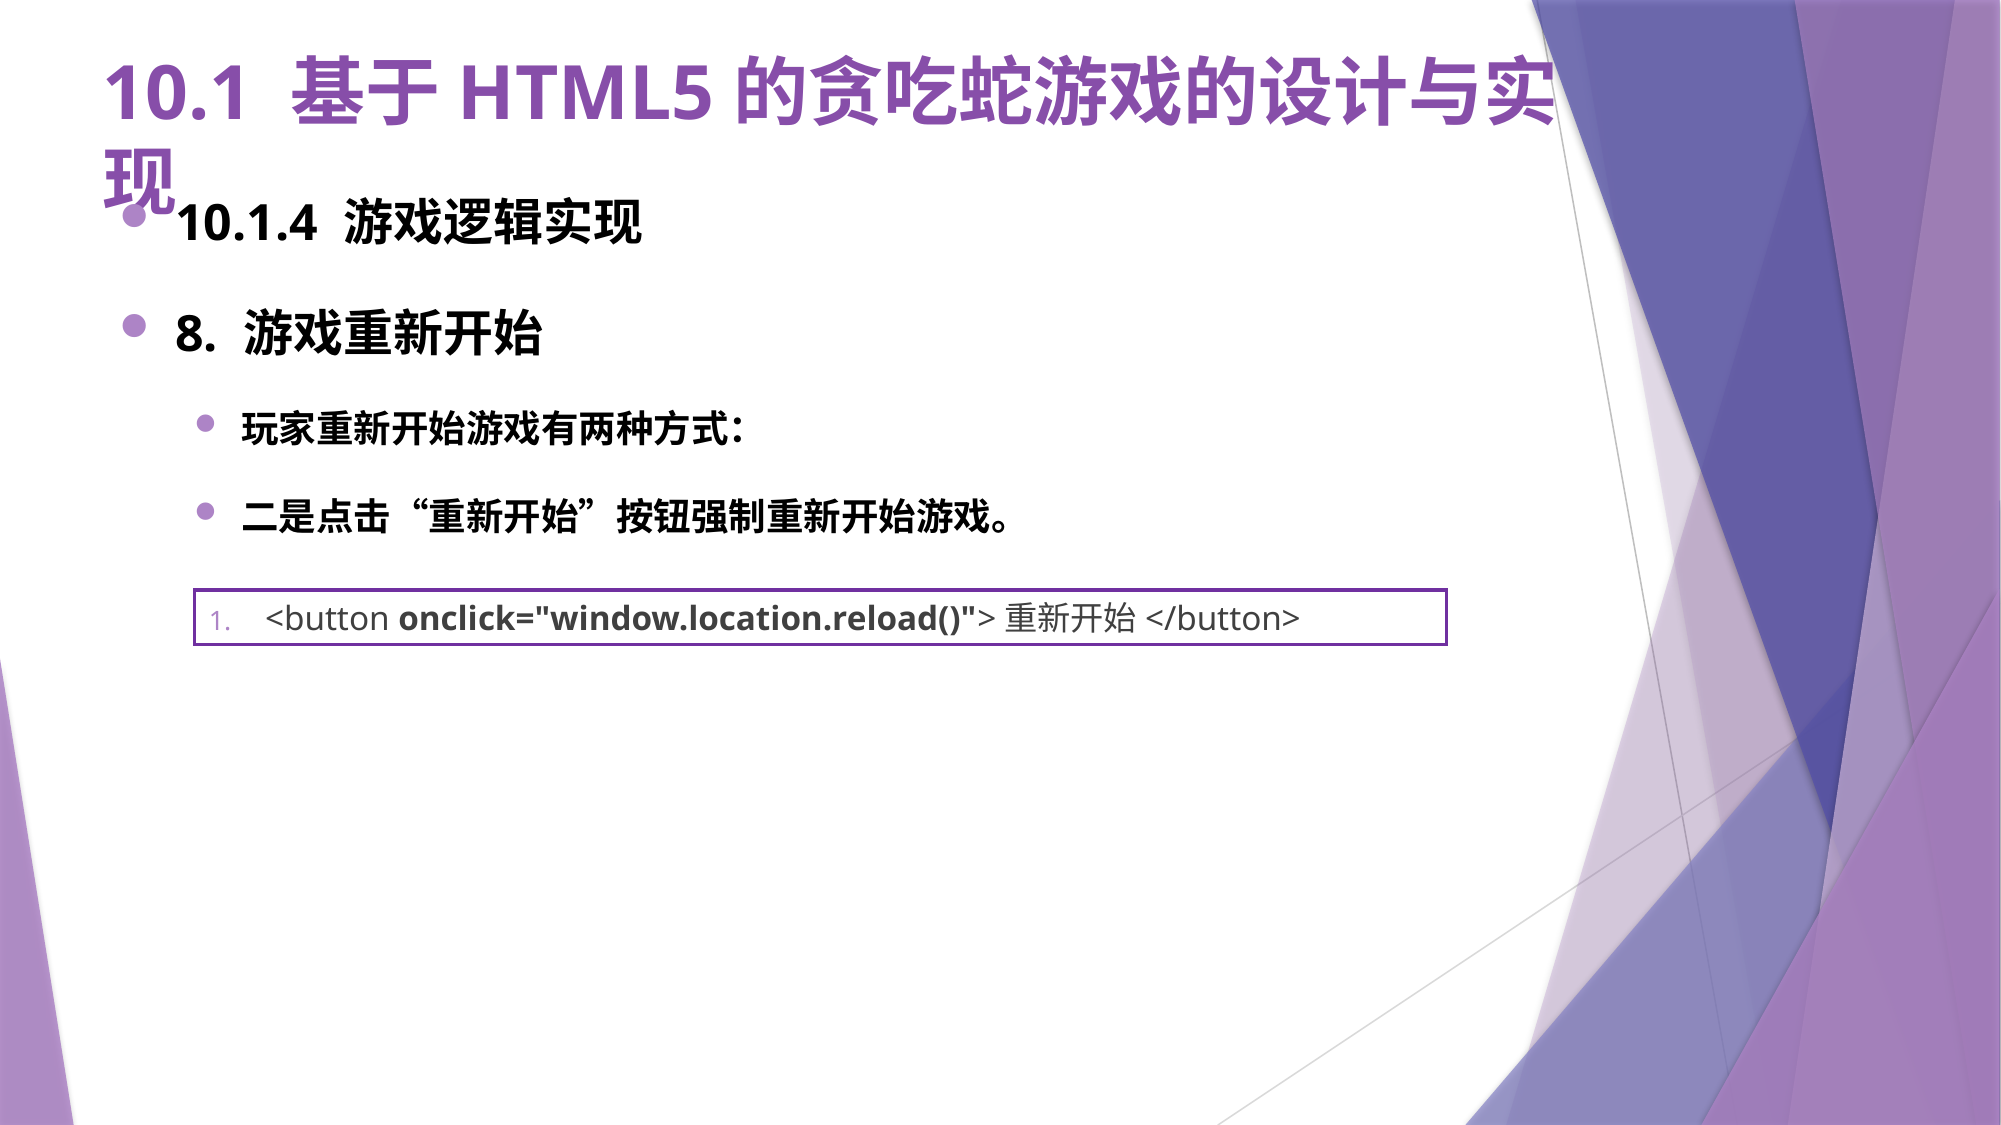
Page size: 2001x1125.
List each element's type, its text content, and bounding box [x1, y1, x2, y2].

text_box <button onclick="window.location.reload()">重新开始</button> [194, 590, 1447, 645]
title 10.1 基于HTML5的贪吃蛇游戏的设计与实现 [86, 36, 1619, 152]
list 10.1.4 游戏逻辑实现 8. 游戏重新开始 玩家重新开始游戏有两种方式： 二是点击“重新开始”按钮强制重新开始游戏。 [104, 152, 1655, 790]
